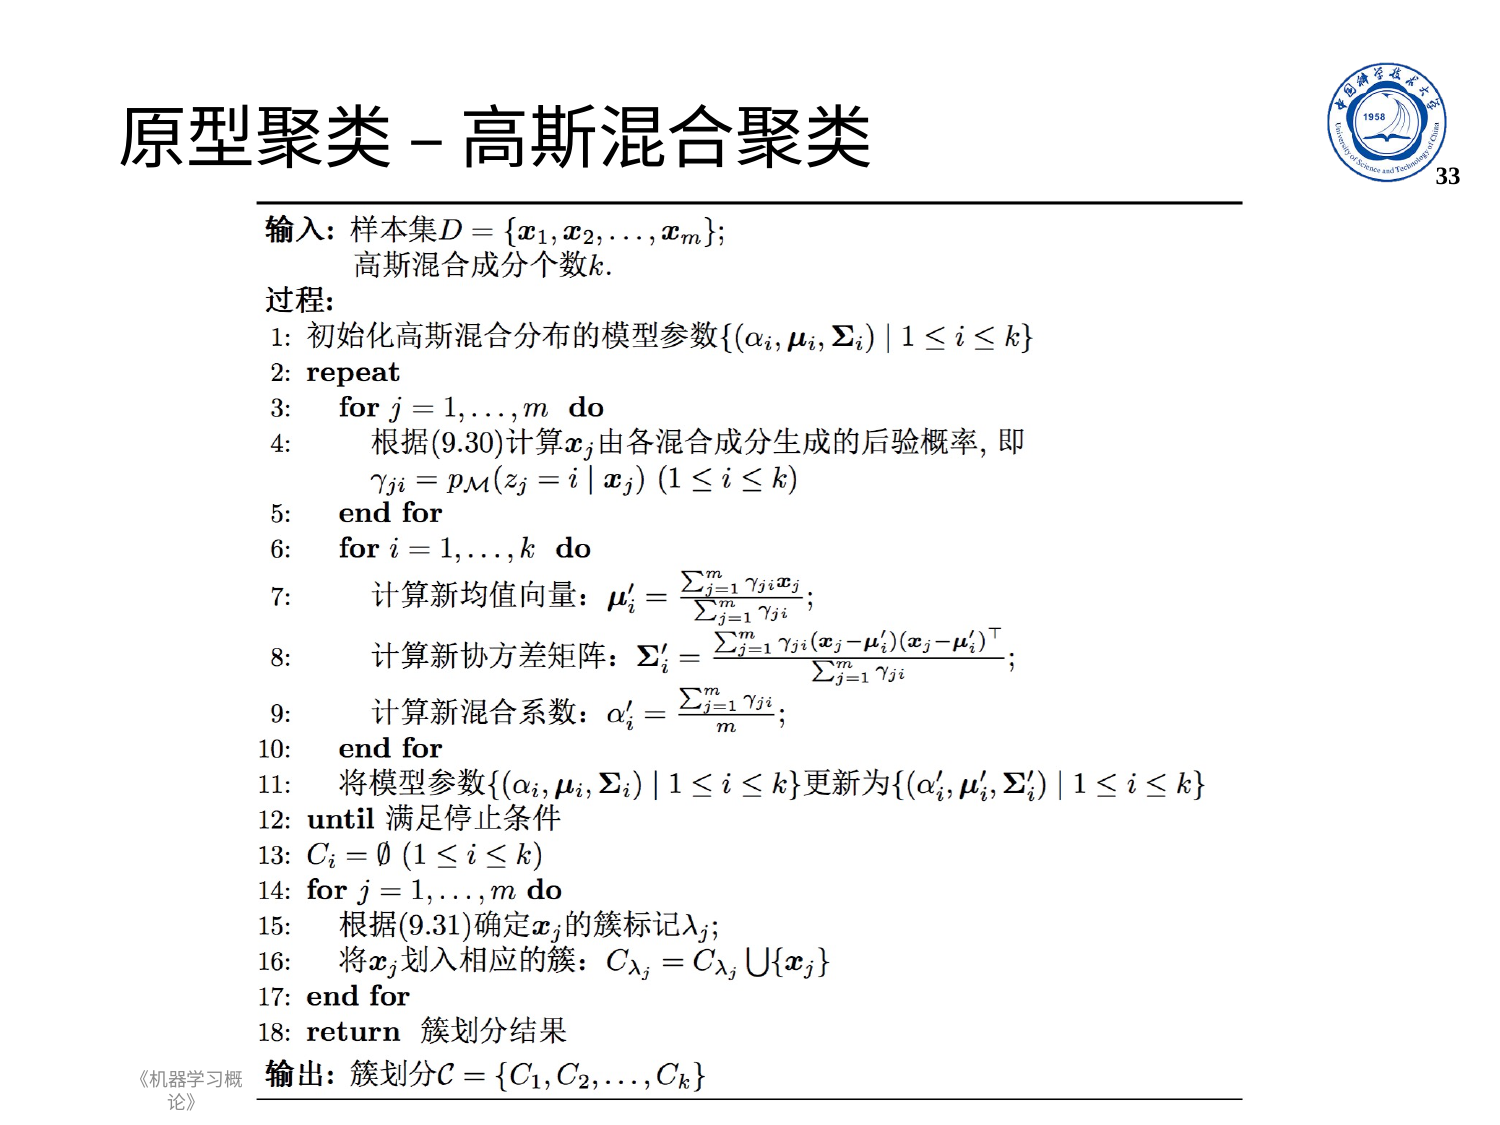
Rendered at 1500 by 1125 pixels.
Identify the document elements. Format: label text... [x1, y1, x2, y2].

picture [1397, 59, 1450, 144]
footer 《机器学习概论》 [104, 1068, 246, 1113]
slide_number 33 [1372, 144, 1476, 205]
title 原型聚类 – 高斯混合聚类 [103, 59, 1397, 221]
picture [246, 193, 1256, 1113]
